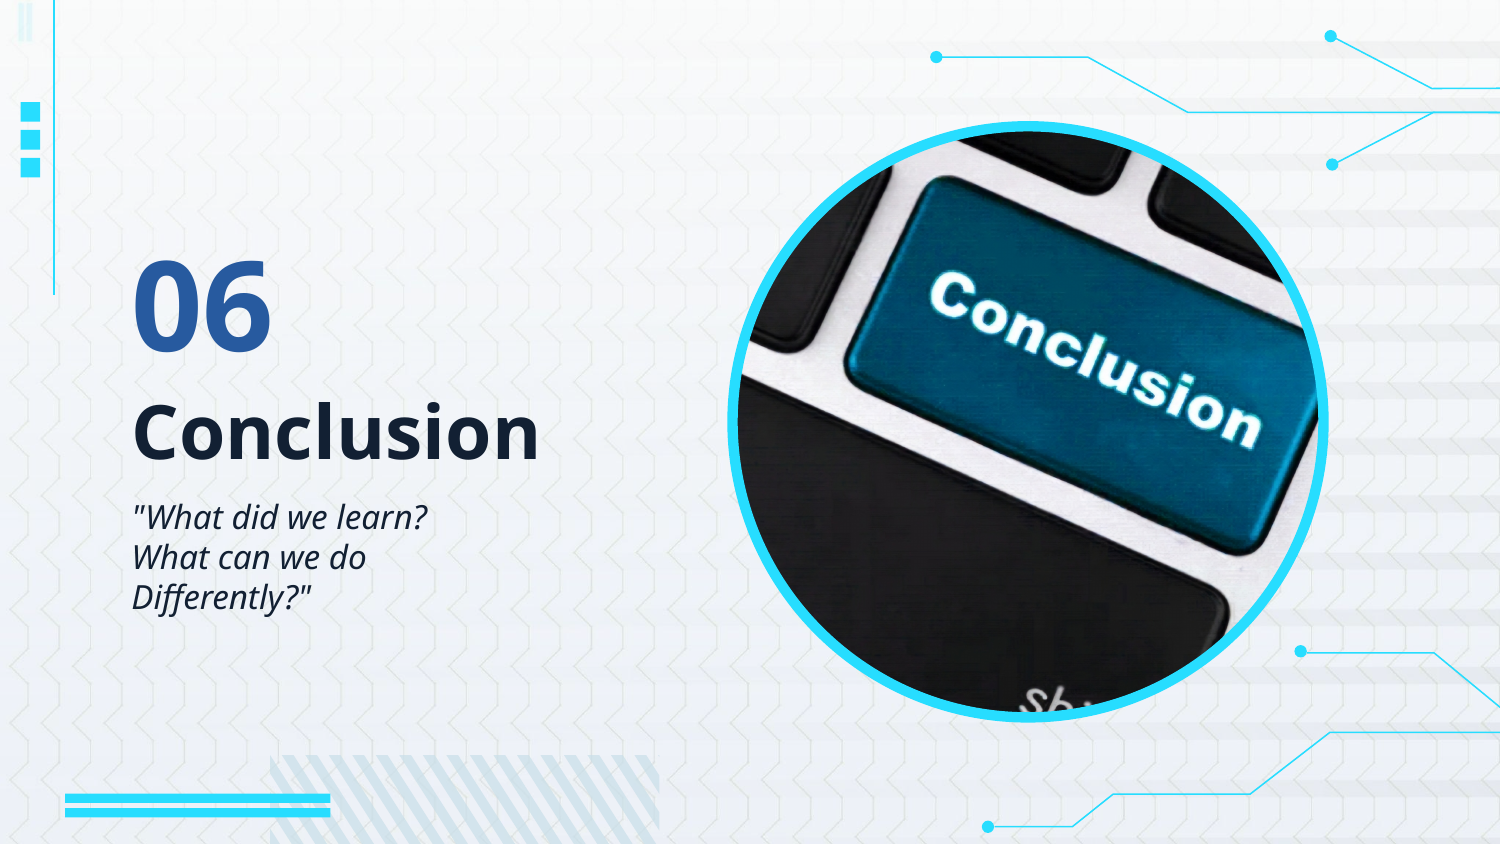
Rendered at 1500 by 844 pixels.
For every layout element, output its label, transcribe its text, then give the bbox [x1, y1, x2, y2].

subtitle "What did we learn? What can we do Differently?" [116, 490, 550, 598]
title Message Received! [Photo] [0, 0, 1500, 844]
title Conclusion [116, 199, 656, 490]
picture [732, 125, 1324, 718]
